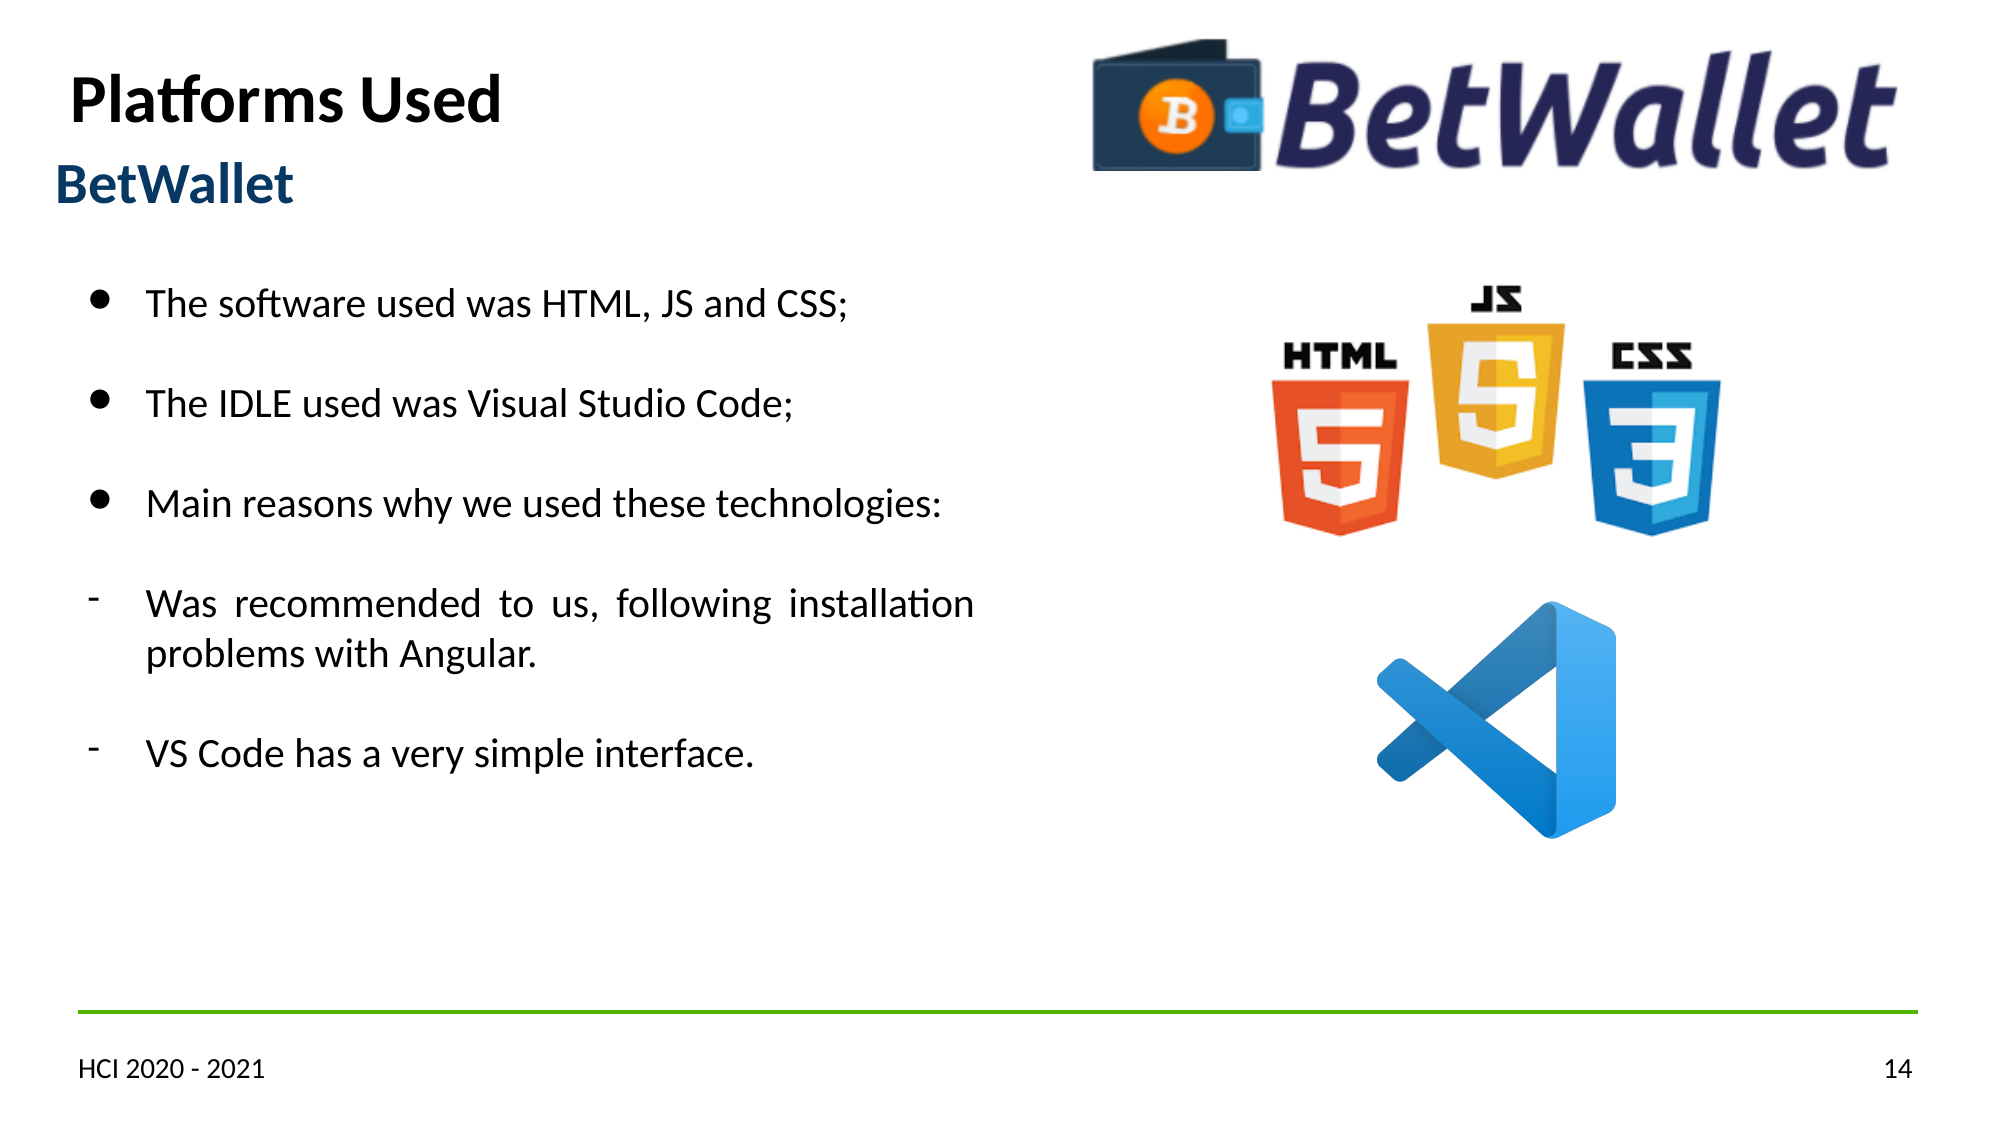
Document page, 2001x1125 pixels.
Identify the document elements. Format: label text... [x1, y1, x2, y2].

picture [1377, 601, 1616, 840]
text_box Platforms Used [55, 54, 1087, 145]
text_box HCI 2020 - 2021 [63, 1041, 502, 1093]
text_box The software used was HTML, JS and CSS; The IDLE used was Visual Studio Code; Main reasons why we used these technologies: Was recommended to us, following installation problems with Angular. VS Code has a very simple interface. [55, 268, 991, 884]
picture [1260, 283, 1733, 545]
text_box ‹#› [1807, 1041, 1928, 1093]
text_box BetWallet [55, 145, 1882, 216]
picture [1092, 29, 1901, 171]
